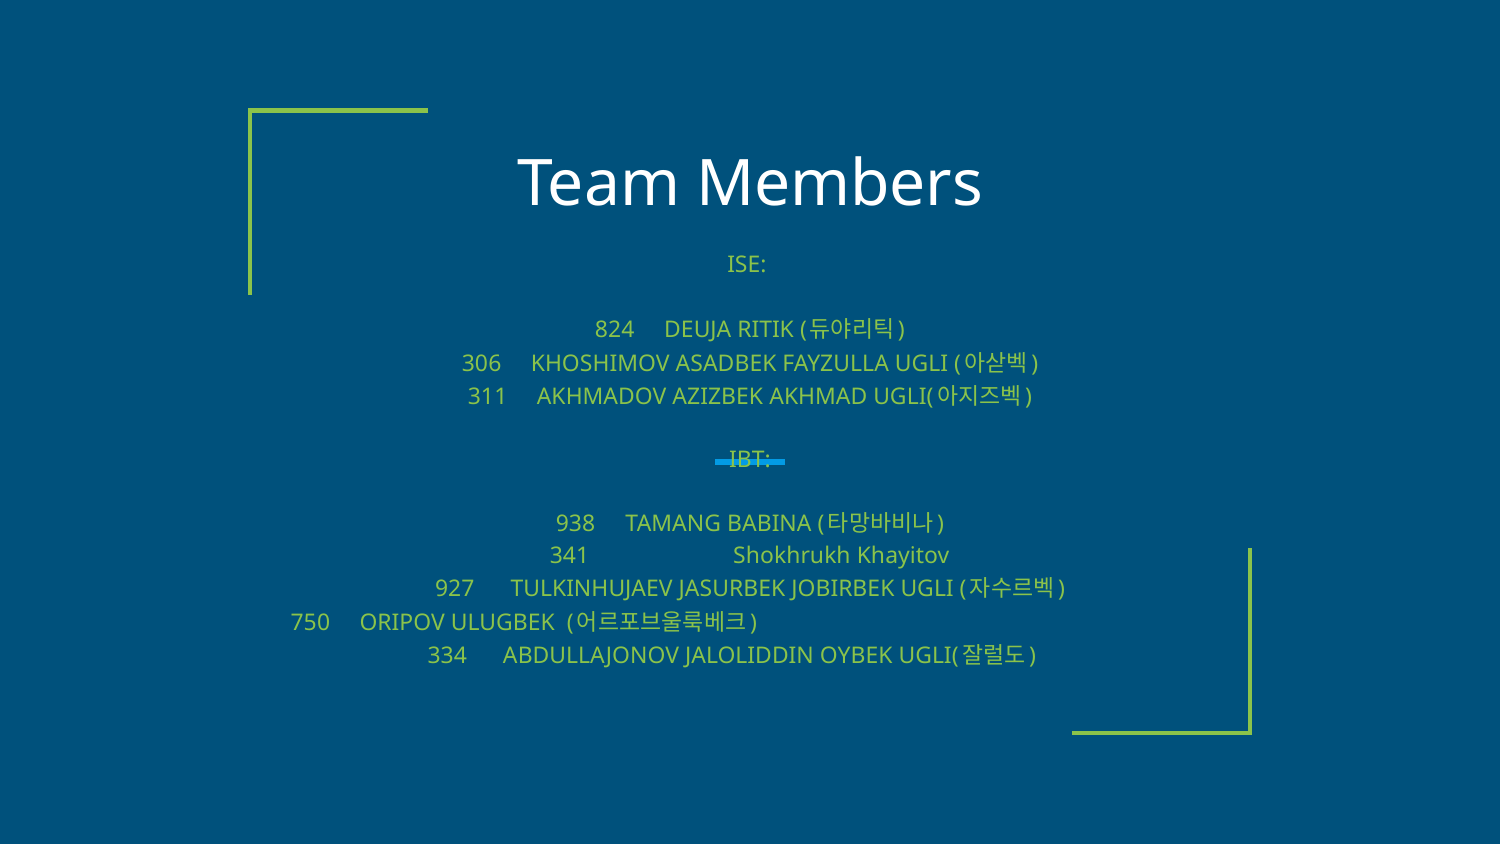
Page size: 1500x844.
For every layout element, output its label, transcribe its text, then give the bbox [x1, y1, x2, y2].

subtitle ISE: 824 DEUJA RITIK (듀야리틱) 306 KHOSHIMOV ASADBEK FAYZULLA UGLI (아삳벡) 311 AKHMADOV AZIZBEK AKHMAD UGLI(아지즈벡) IBT: 938 TAMANG BABINA (타망바비나) 341 Shokhrukh Khayitov 927 TULKINHUJAEV JASURBEK JOBIRBEK UGLI (자수르벡) 750 ORIPOV ULUGBEK (어르포브울룩베크) 334 ABDULLAJONOV JALOLIDDIN OYBEK UGLI(잘럴도) [275, 233, 1225, 693]
title Team Members [275, 121, 1225, 233]
